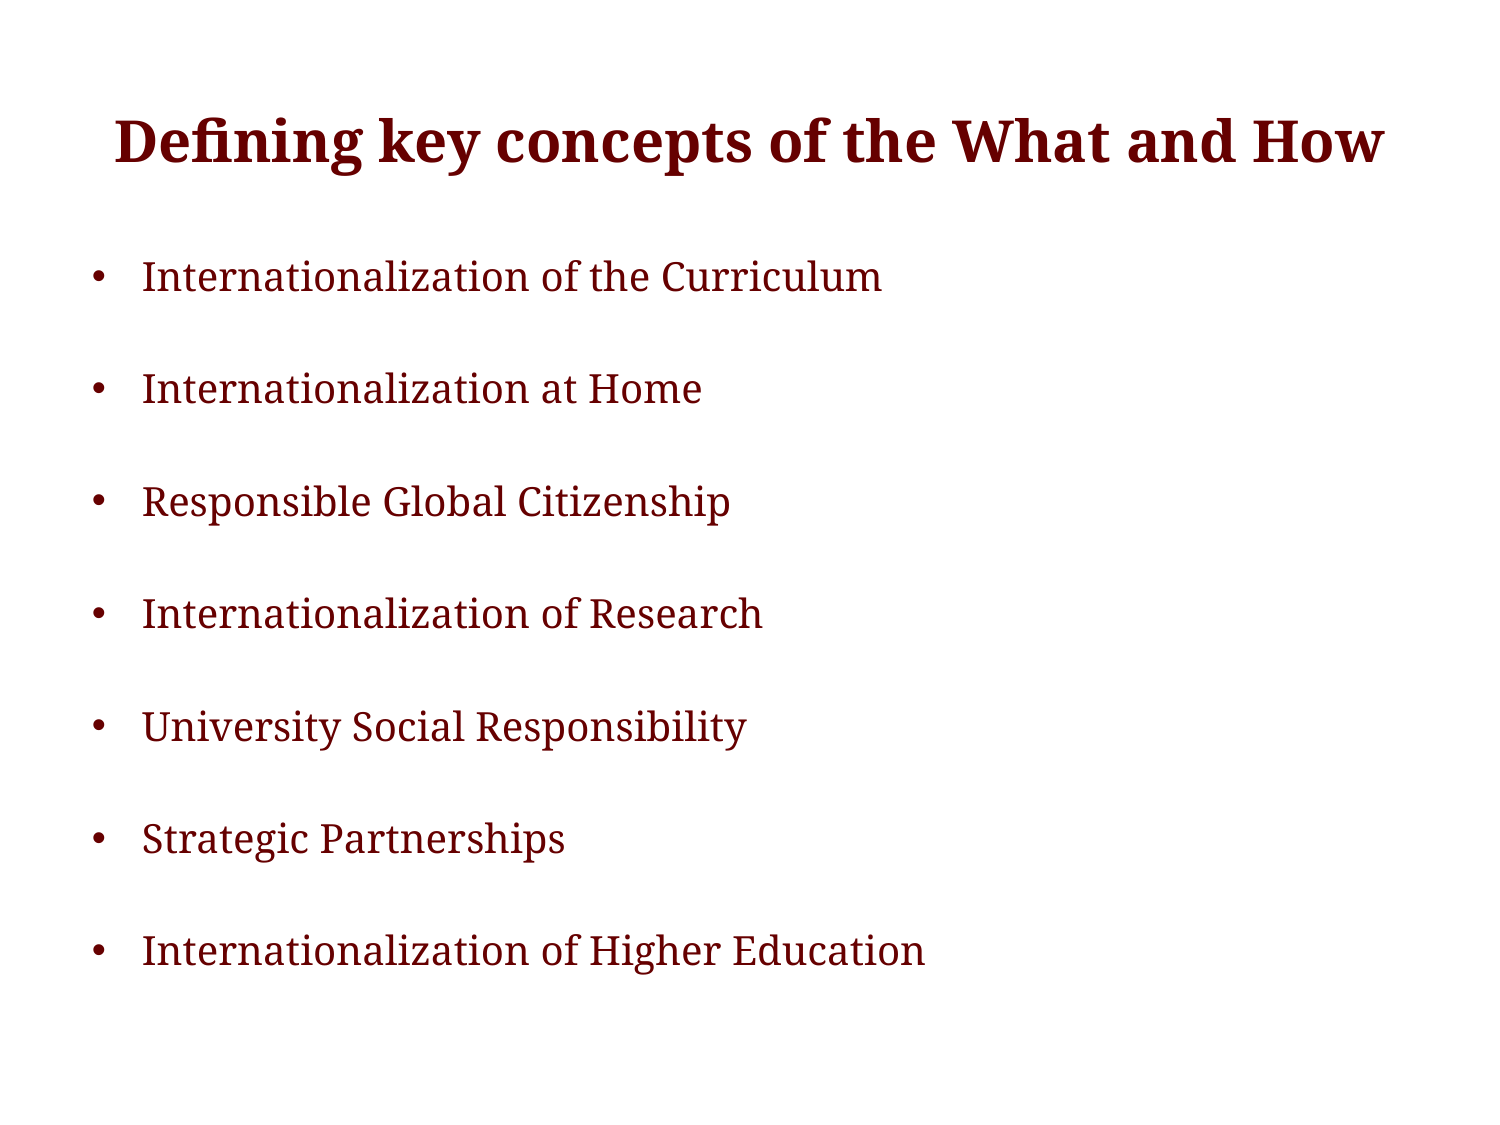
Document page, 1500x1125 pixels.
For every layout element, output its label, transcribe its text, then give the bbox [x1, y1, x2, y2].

list Internationalization of the Curriculum Internationalization at Home Responsible Global Citizenship Internationalization of Research University Social Responsibility Strategic Partnerships Internationalization of Higher Education [76, 243, 1424, 986]
title Defining key concepts of the What and How [76, 70, 1424, 209]
